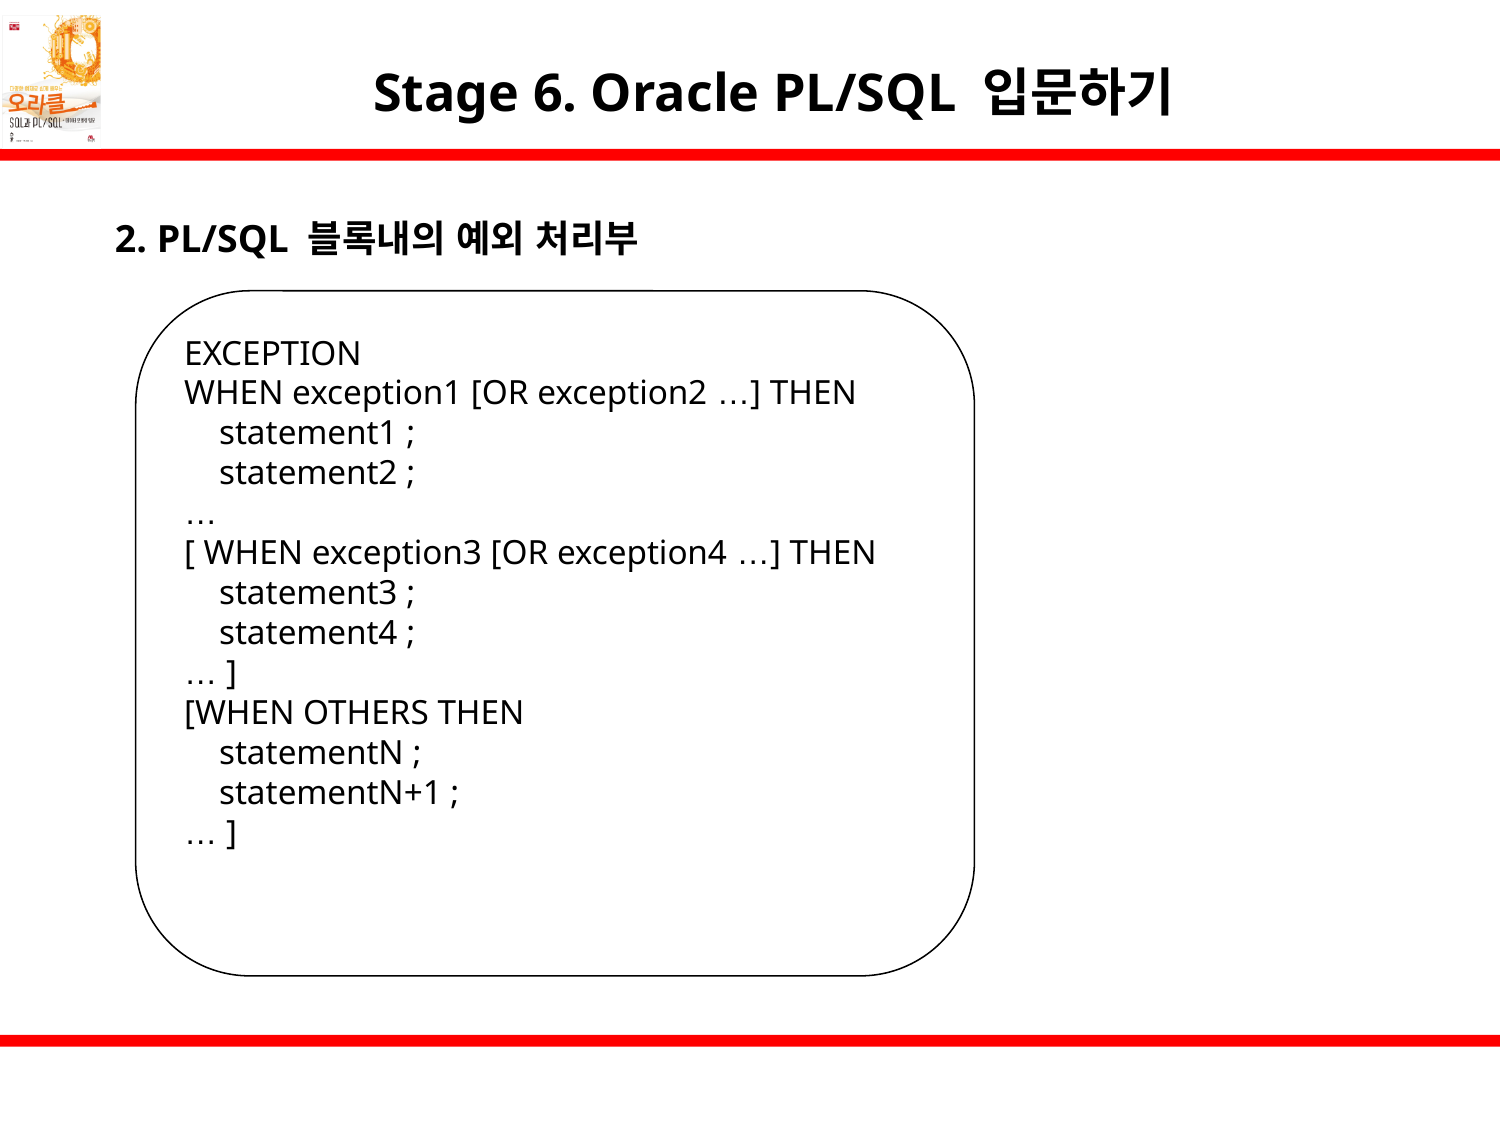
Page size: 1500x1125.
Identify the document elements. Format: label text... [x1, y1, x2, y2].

text_box [0, 147, 1500, 163]
text_box EXCEPTION WHEN exception1 [OR exception2 …] THEN statement1 ; statement2 ; … [ WHEN exception3 [OR exception4 …] THEN statement3 ; statement4 ; … ] [WHEN OTHERS THEN statementN ; statementN+1 ; … ] [135, 290, 975, 976]
text_box Stage 6. Oracle PL/SQL 입문하기 [204, 0, 1343, 151]
text_box [0, 1033, 1500, 1049]
picture [1, 14, 101, 150]
text_box 2. PL/SQL 블록내의 예외 처리부 [98, 194, 953, 281]
